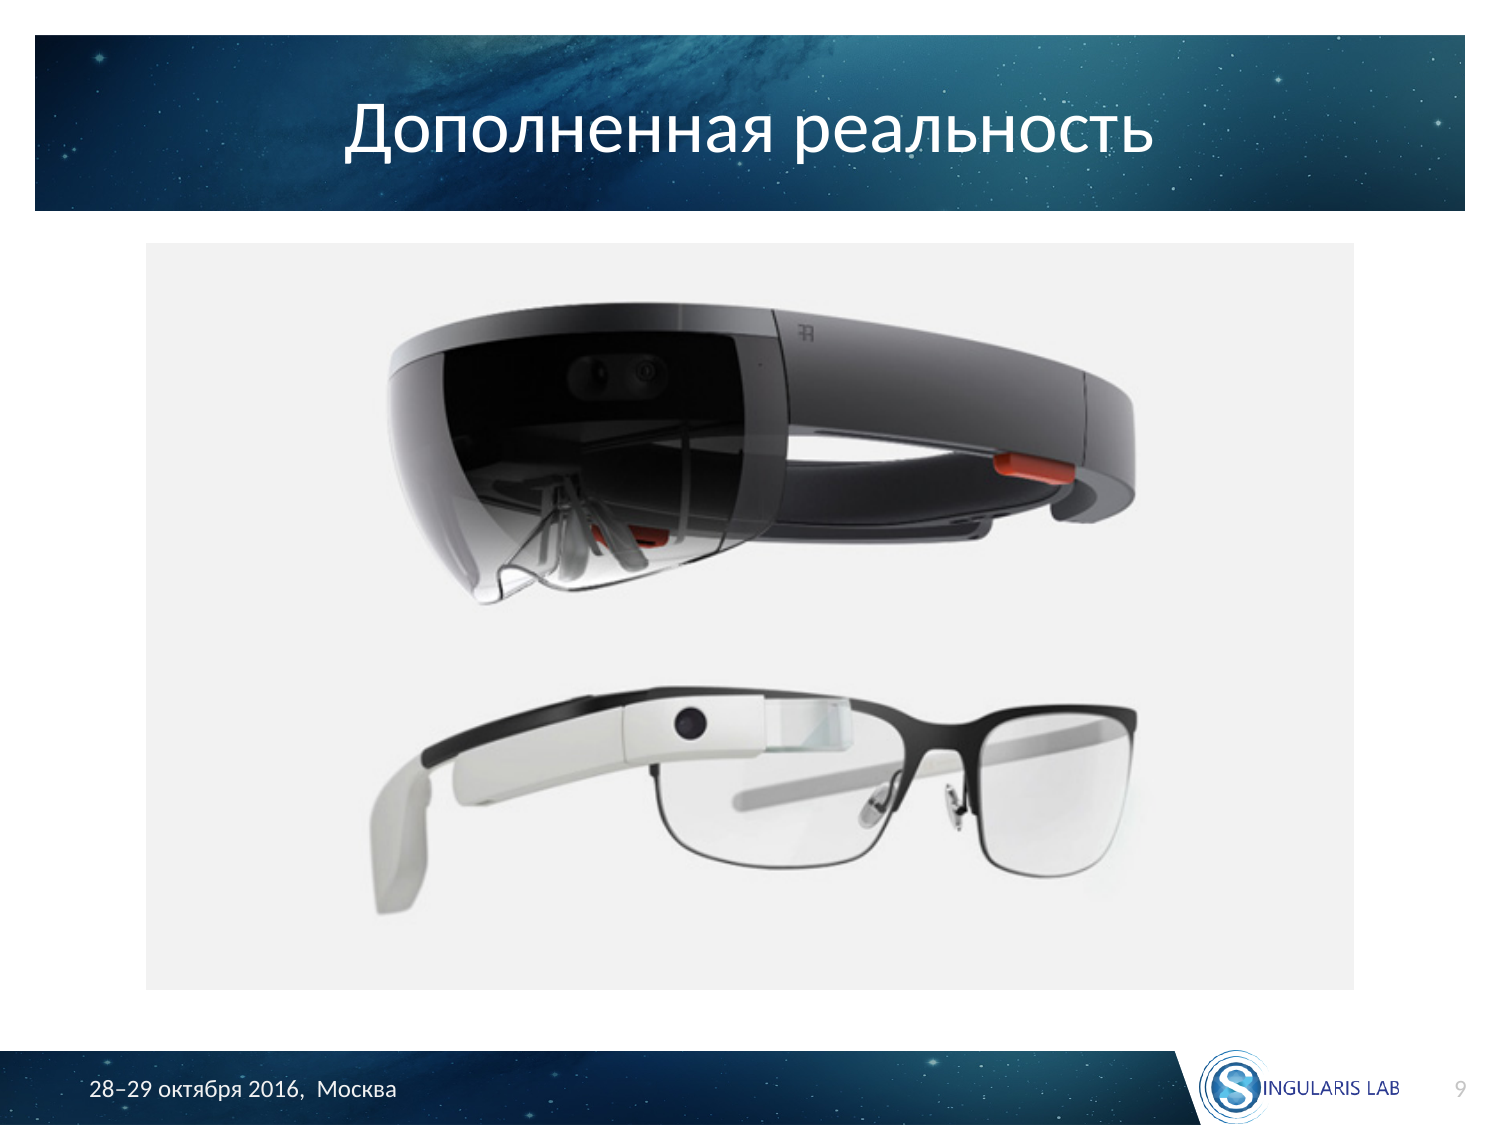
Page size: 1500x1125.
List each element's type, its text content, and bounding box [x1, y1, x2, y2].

footer [457, 1057, 1161, 1115]
picture [0, 1050, 1399, 1125]
title Дополненная реальность [35, 35, 1465, 211]
slide_number 9 [1421, 1057, 1500, 1117]
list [145, 243, 1355, 990]
slide_number 28–29 октября 2016, Москва [74, 1058, 433, 1117]
